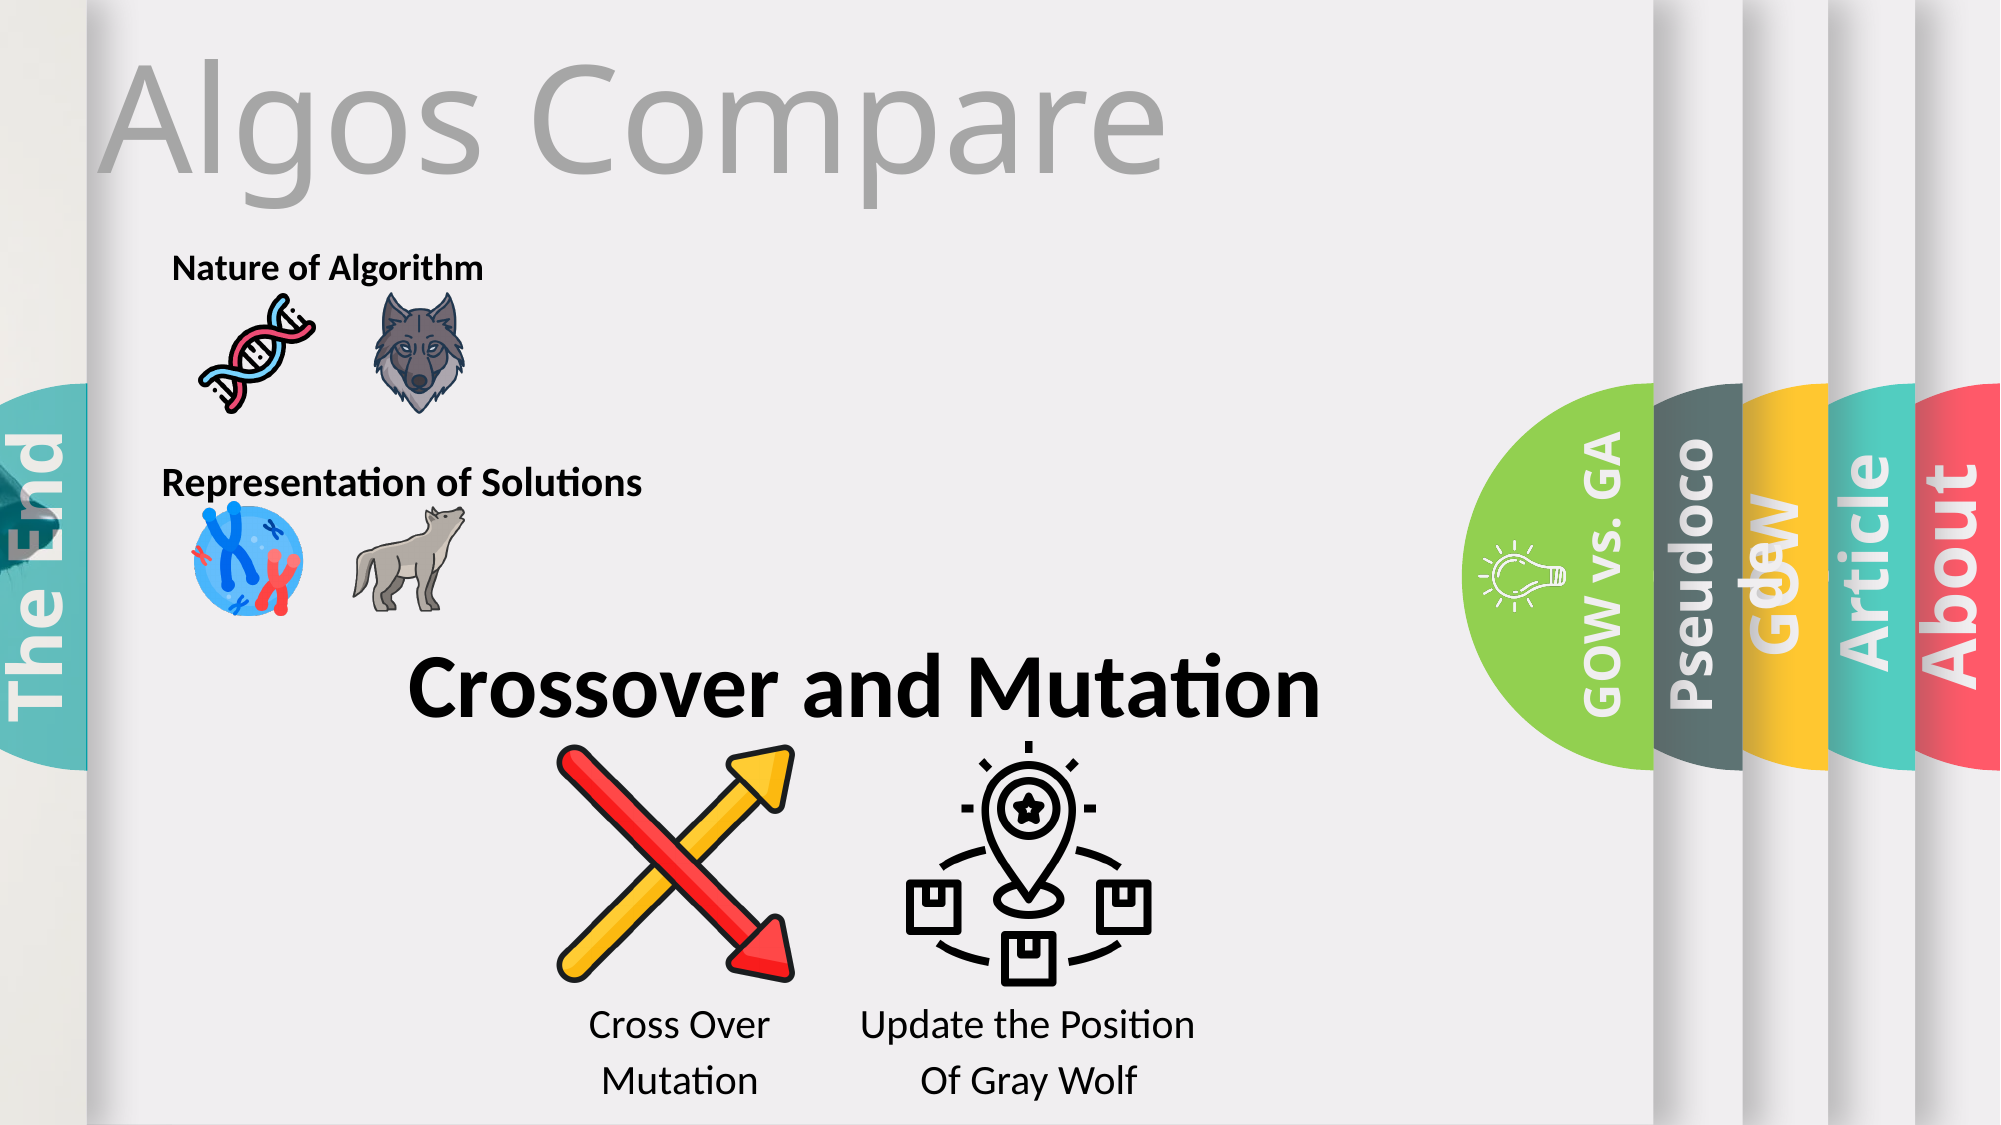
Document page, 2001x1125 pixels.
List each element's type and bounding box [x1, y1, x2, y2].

picture [351, 501, 466, 616]
picture [902, 737, 1155, 990]
text_box [1743, 0, 1829, 1125]
text_box [88, 0, 1654, 1125]
picture [190, 501, 304, 616]
picture [549, 737, 802, 990]
picture [198, 293, 316, 414]
text_box [1916, 0, 2000, 1125]
text_box [1829, 0, 1916, 1125]
picture [360, 292, 478, 414]
text_box [1654, 0, 1743, 1125]
picture [0, 0, 86, 1125]
